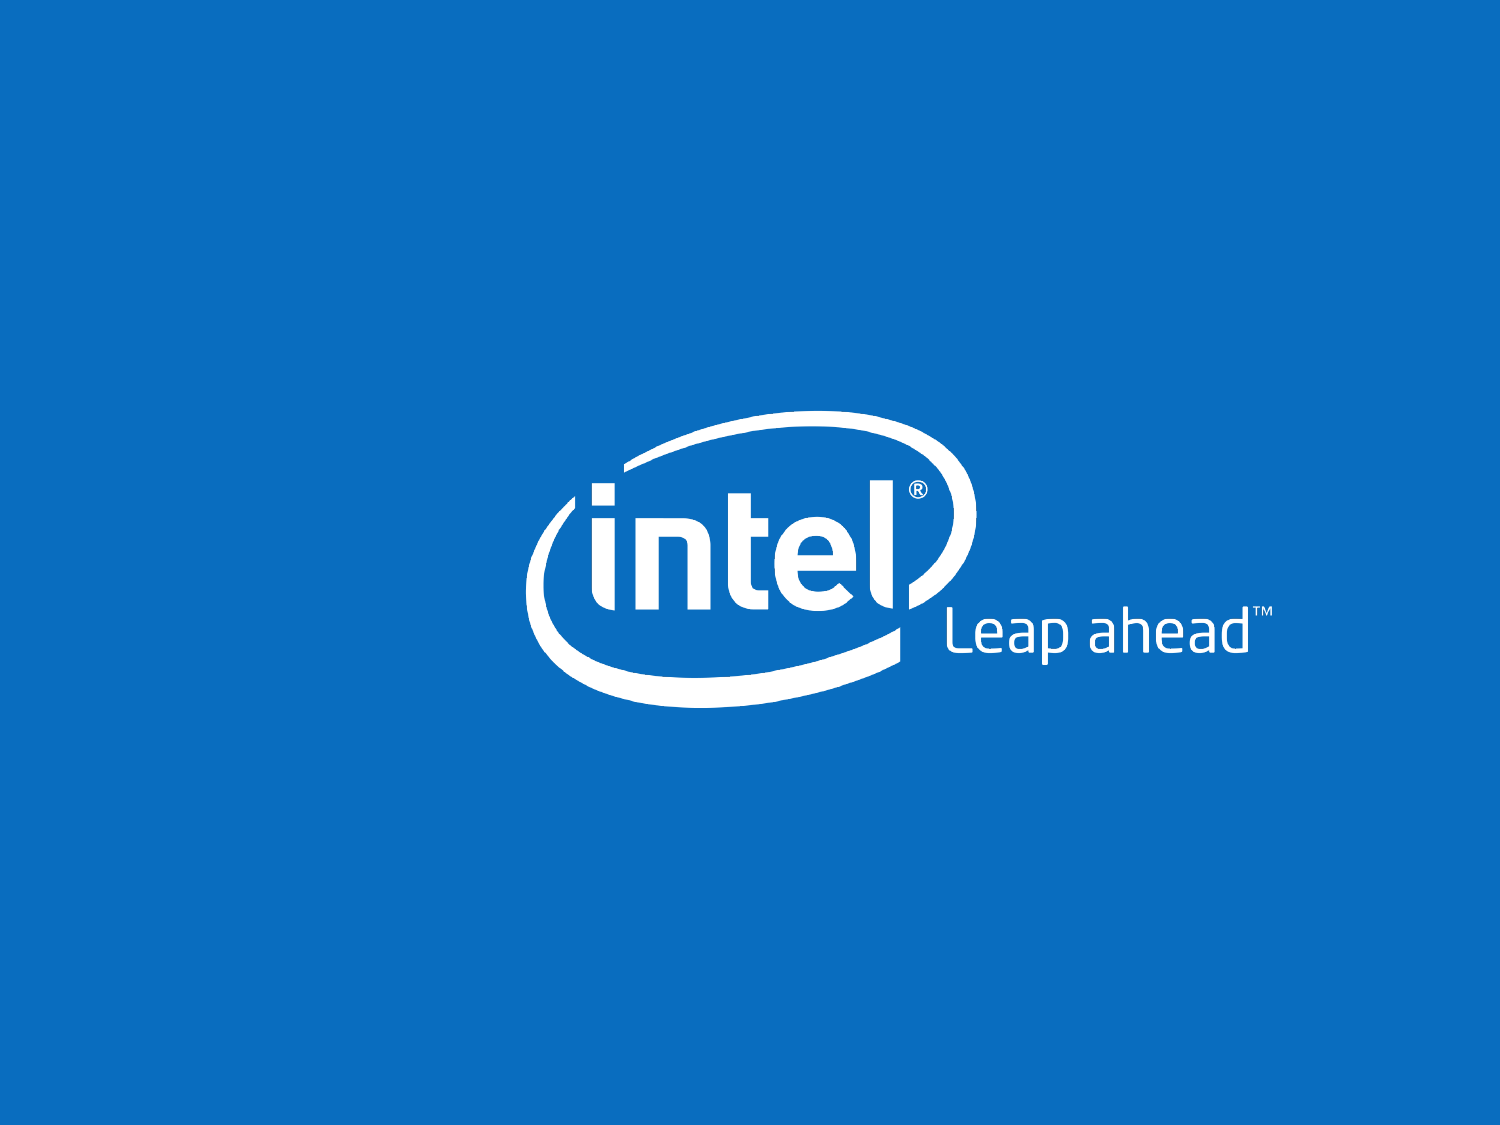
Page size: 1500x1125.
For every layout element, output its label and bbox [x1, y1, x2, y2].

picture [522, 407, 1274, 710]
